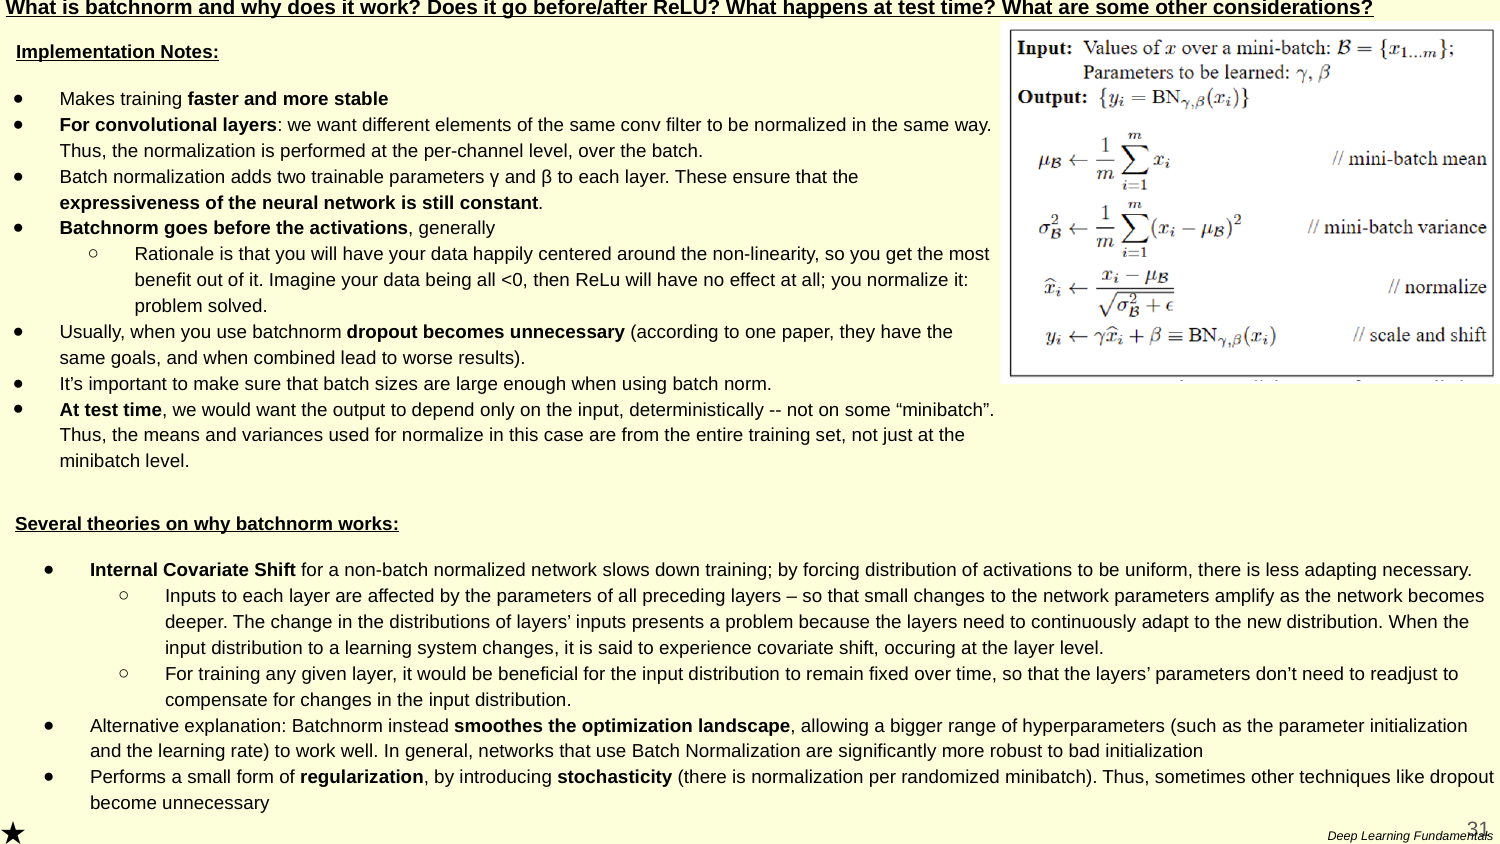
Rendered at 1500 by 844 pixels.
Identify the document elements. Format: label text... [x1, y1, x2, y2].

text_box What is batchnorm and why does it work? Does it go before/after ReLU? What happens at test time? What are some other considerations? [0, 0, 1467, 21]
picture [0, 820, 26, 844]
picture [1000, 21, 1500, 384]
text_box Deep Learning Fundamentals [1313, 820, 1500, 844]
text_box Several theories on why batchnorm works: Internal Covariate Shift for a non-batch normalized network slows down training; by forcing distribution of activations to be uniform, there is less adapting necessary. Inputs to each layer are affected by the parameters of all preceding layers – so that small changes to the network parameters amplify as the network becomes deeper. The change in the distributions of layers’ inputs presents a problem because the layers need to continuously adapt to the new distribution. When the input distribution to a learning system changes, it is said to experience covariate shift, occuring at the layer level. For training any given layer, it would be beneficial for the input distribution to remain fixed over time, so that the layers’ parameters don’t need to readjust to compensate for changes in the input distribution. Alternative explanation: Batchnorm instead smoothes the optimization landscape, allowing a bigger range of hyperparameters (such as the parameter initialization and the learning rate) to work well. In general, networks that use Batch Normalization are significantly more robust to bad initialization Performs a small form of regularization, by introducing stochasticity (there is normalization per randomized minibatch). Thus, sometimes other techniques like dropout become unnecessary [0, 496, 1500, 829]
text_box Implementation Notes: Makes training faster and more stable For convolutional layers: we want different elements of the same conv filter to be normalized in the same way. Thus, the normalization is performed at the per-channel level, over the batch. Batch normalization adds two trainable parameters γ and β to each layer. These ensure that the expressiveness of the neural network is still constant. Batchnorm goes before the activations, generally Rationale is that you will have your data happily centered around the non-linearity, so you get the most benefit out of it. Imagine your data being all <0, then ReLu will have no effect at all; you normalize it: problem solved. Usually, when you use batchnorm dropout becomes unnecessary (according to one paper, they have the same goals, and when combined lead to worse results). It’s important to make sure that batch sizes are large enough when using batch norm. At test time, we would want the output to depend only on the input, deterministically -- not on some “minibatch”. Thus, the means and variances used for normalize in this case are from the entire training set, not just at the minibatch level. [0, 21, 1015, 487]
